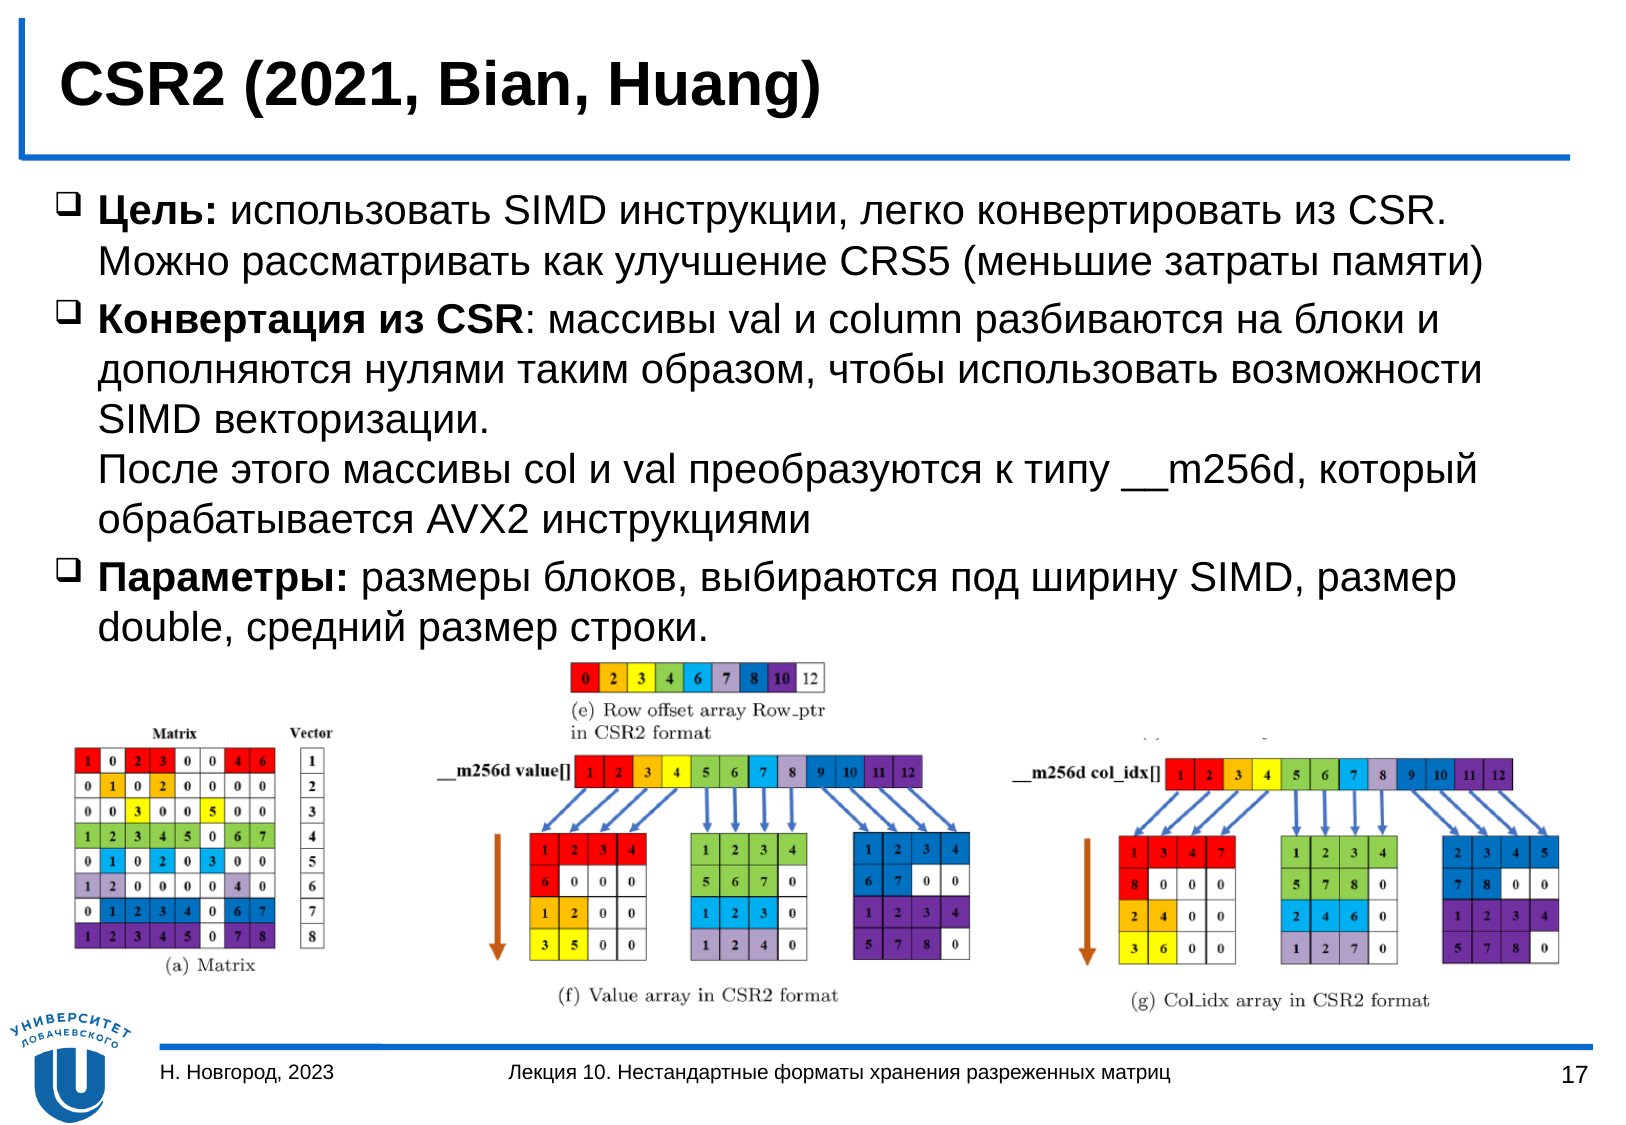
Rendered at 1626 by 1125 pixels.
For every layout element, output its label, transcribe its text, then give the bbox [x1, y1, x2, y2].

picture [7, 1011, 133, 1125]
footer Лекция 10. Нестандартные форматы хранения разреженных матриц [493, 1051, 1439, 1125]
picture [416, 657, 994, 1019]
slide_number 17 [1450, 1051, 1605, 1125]
slide_number Н. Новгород, 2023 [144, 1051, 482, 1125]
list Цель: использовать SIMD инструкции, легко конвертировать из CSR. Можно рассматривать как улучшение CRS5 (меньшие затраты памяти) Конвертация из CSR: массивы val и column разбиваются на блоки и дополняются нулями таким образом, чтобы использовать возможности SIMD векторизации. После этого массивы col и val преобразуются к типу __m256d, который обрабатывается AVX2 инструкциями Параметры: размеры блоков, выбираются под ширину SIMD, размер double, средний размер строки. [38, 175, 1598, 1032]
picture [44, 715, 359, 987]
picture [998, 738, 1576, 1019]
title CSR2 (2021, Bian, Huang) [44, 33, 1598, 127]
